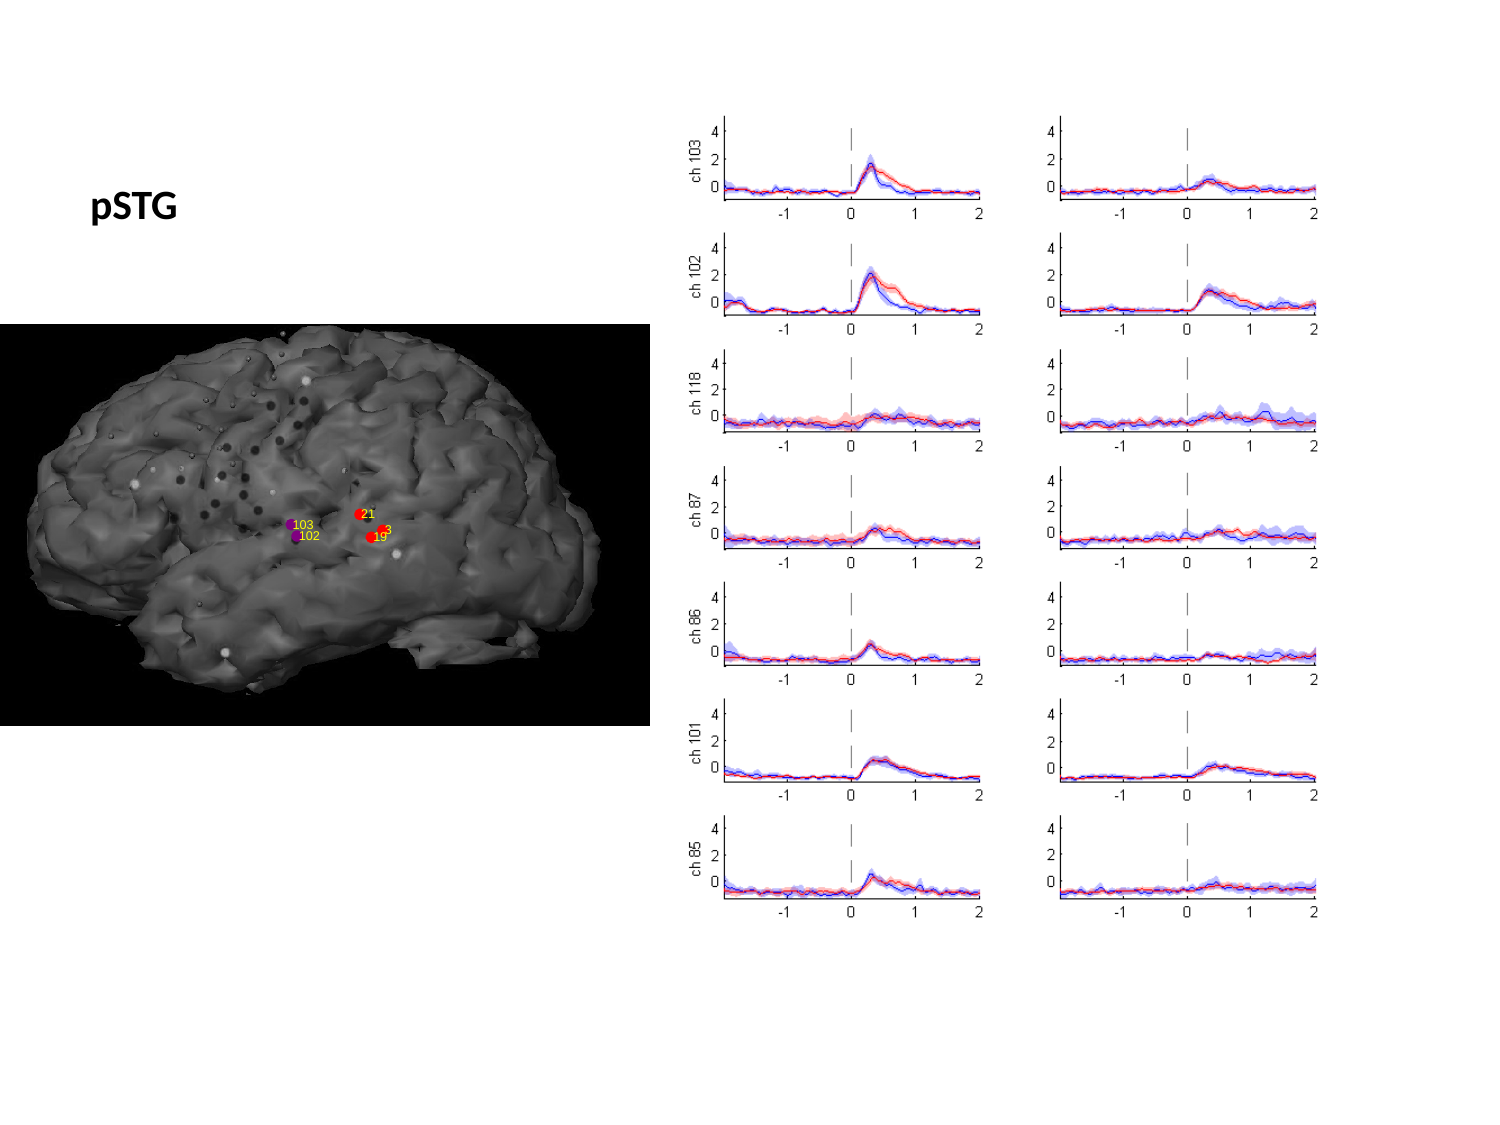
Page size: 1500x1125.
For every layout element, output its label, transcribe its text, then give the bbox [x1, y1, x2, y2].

picture [0, 287, 651, 751]
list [625, 44, 1387, 1006]
title pSTG [75, 44, 569, 236]
